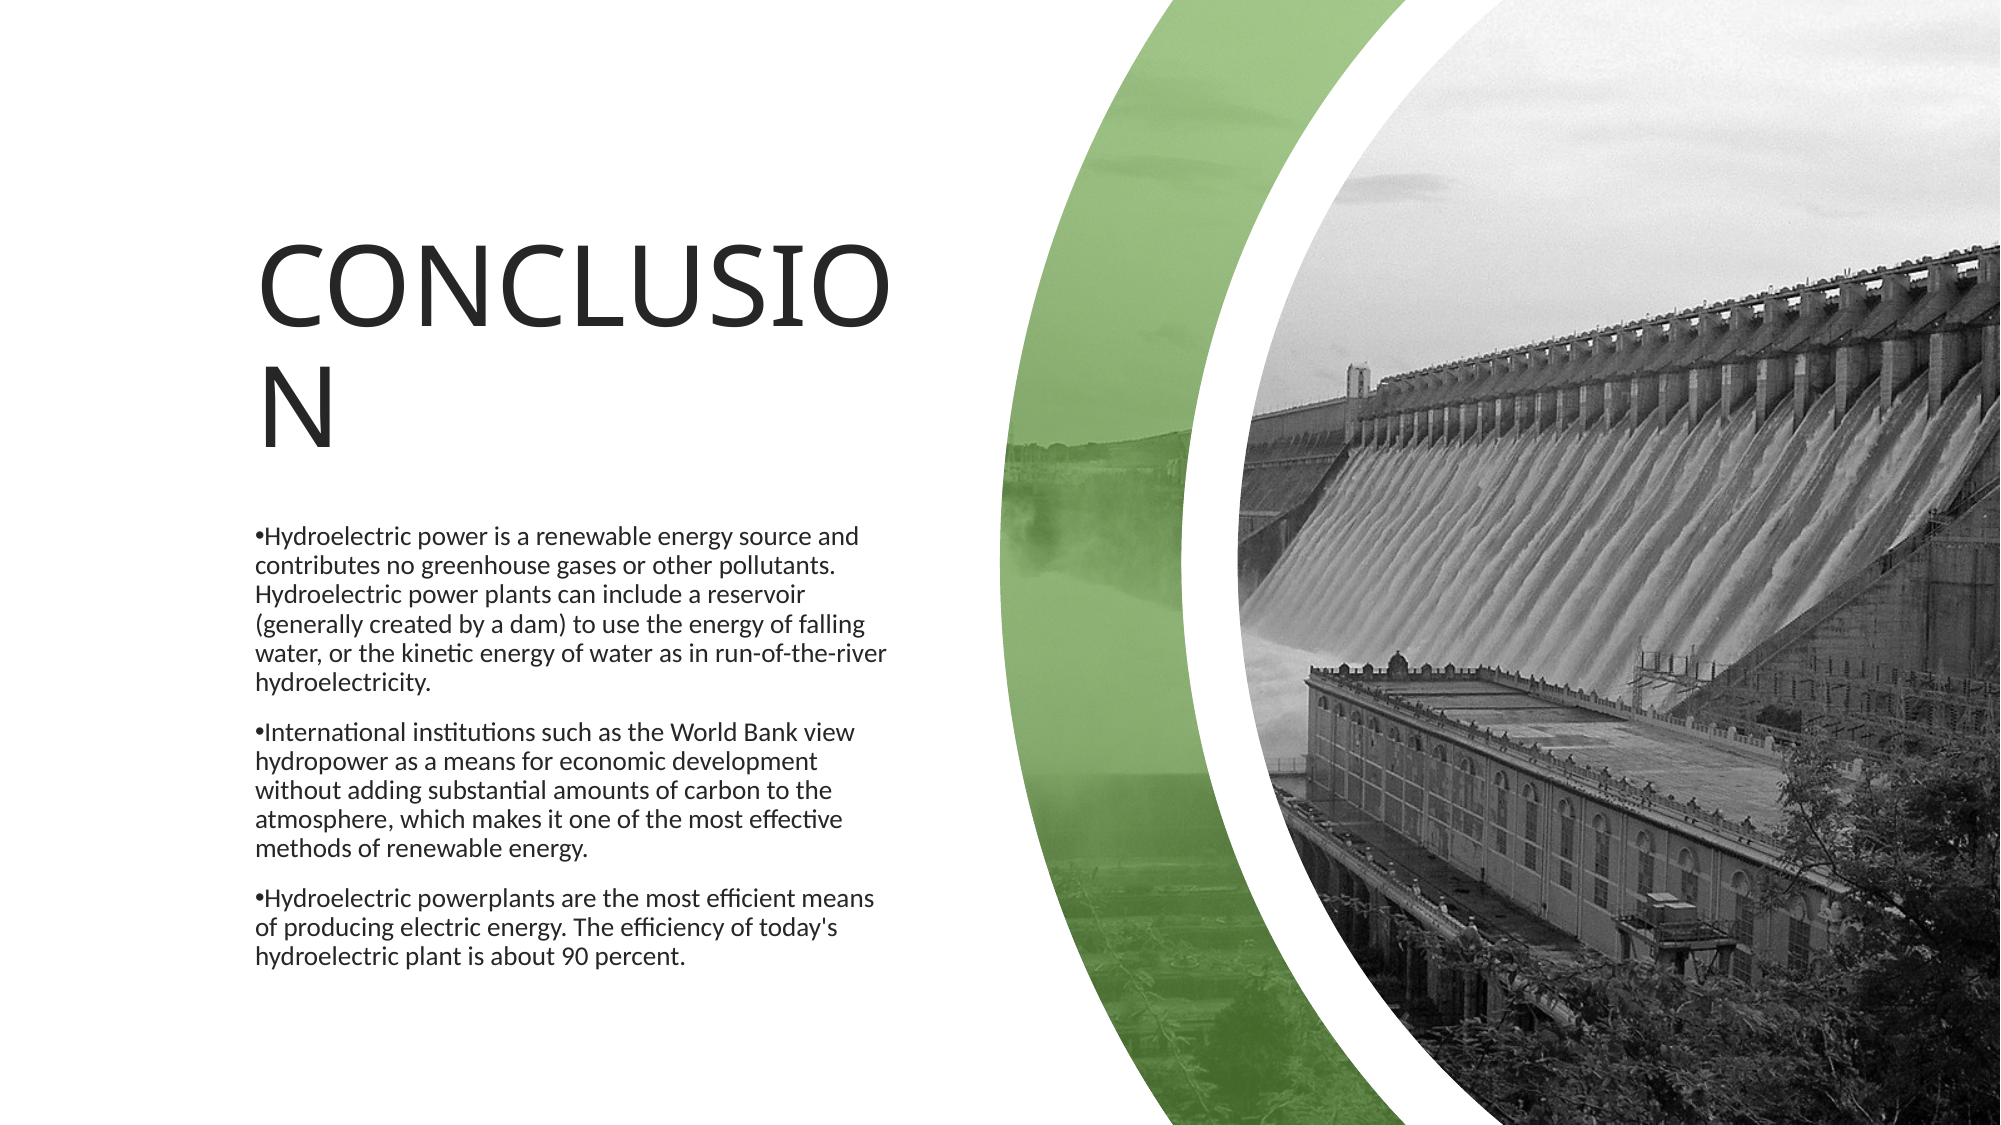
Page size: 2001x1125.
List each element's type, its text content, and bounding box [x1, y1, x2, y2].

text_box [0, 0, 999, 1125]
picture [999, 0, 2000, 1125]
title CONCLUSION [240, 129, 912, 480]
list Hydroelectric power is a renewable energy source and contributes no greenhouse gases or other pollutants. Hydroelectric power plants can include a reservoir (generally created by a dam) to use the energy of falling water, or the kinetic energy of water as in run-of-the-river hydroelectricity. International institutions such as the World Bank view hydropower as a means for economic development without adding substantial amounts of carbon to the atmosphere, which makes it one of the most effective methods of renewable energy. Hydroelectric powerplants are the most efficient means of producing electric energy. The efficiency of today's hydroelectric plant is about 90 percent. [240, 514, 912, 996]
